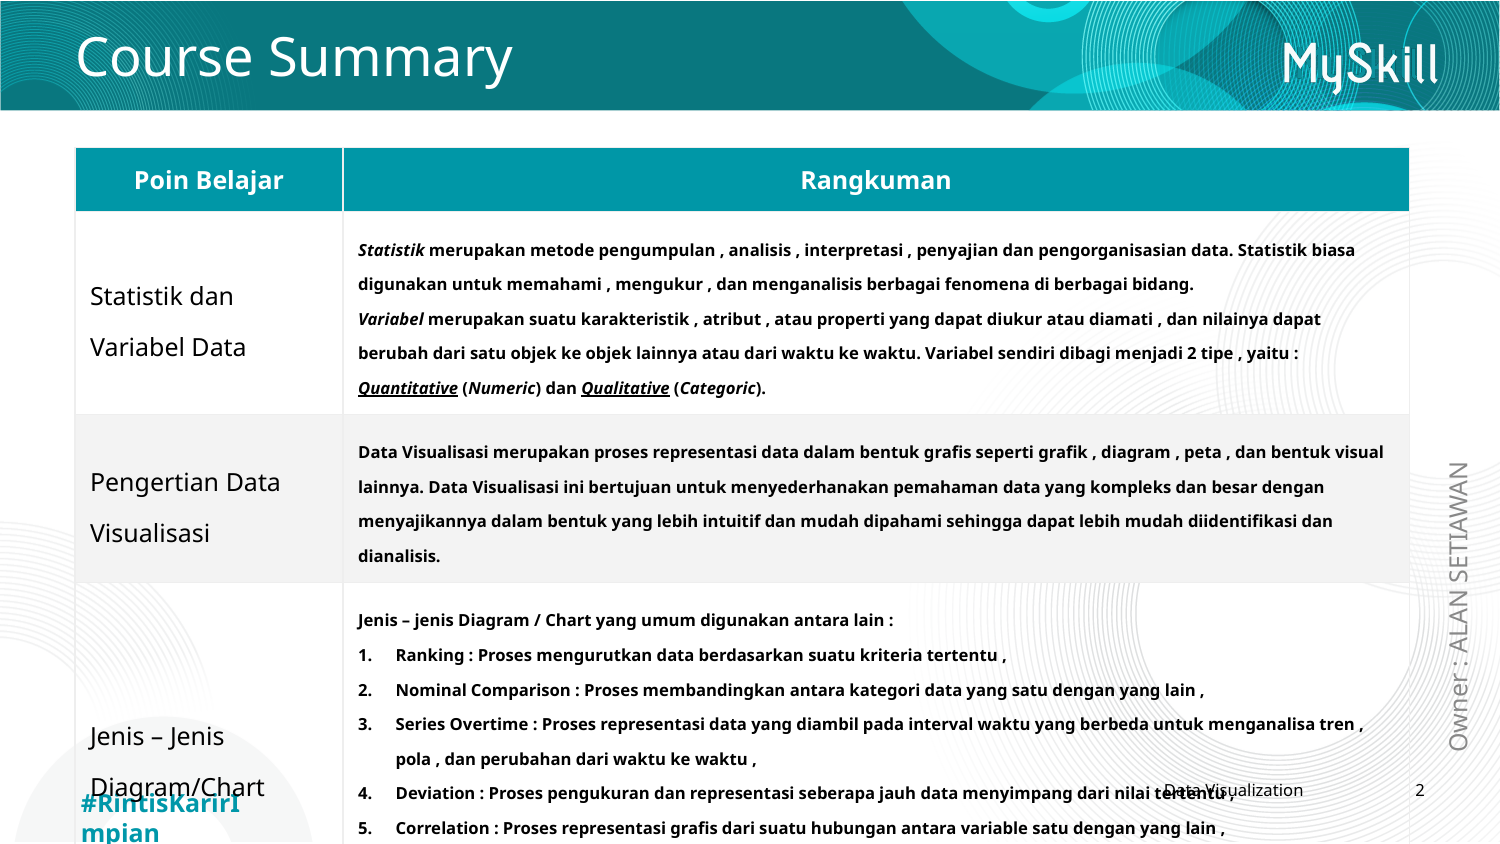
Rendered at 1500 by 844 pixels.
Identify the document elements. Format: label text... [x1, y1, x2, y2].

picture [0, 1, 1500, 842]
title Course Summary [75, 29, 1270, 86]
table_header Poin Belajar [76, 148, 342, 211]
table_header Rangkuman [344, 148, 1409, 211]
table_cell Pengertian Data Visualisasi [76, 415, 342, 582]
table_cell Statistik dan Variabel Data [76, 212, 342, 414]
table_cell Statistik merupakan metode pengumpulan , analisis , interpretasi , penyajian dan pengorganisasian data. Statistik biasa digunakan untuk memahami , mengukur , dan menganalisis berbagai fenomena di berbagai bidang. Variabel merupakan suatu karakteristik , atribut , atau properti yang dapat diukur atau diamati , dan nilainya dapat berubah dari satu objek ke objek lainnya atau dari waktu ke waktu. Variabel sendiri dibagi menjadi 2 tipe , yaitu : Quantitative (Numeric) dan Qualitative (Categoric). [344, 212, 1409, 414]
text_box Owner : ALAN SETIAWAN [1422, 192, 1488, 768]
table_cell Jenis – jenis Diagram / Chart yang umum digunakan antara lain : Ranking : Proses mengurutkan data berdasarkan suatu kriteria tertentu , Nominal Comparison : Proses membandingkan antara kategori data yang satu dengan yang lain , Series Overtime : Proses representasi data yang diambil pada interval waktu yang berbeda untuk menganalisa tren , pola , dan perubahan dari waktu ke waktu , Deviation : Proses pengukuran dan representasi seberapa jauh data menyimpang dari nilai tertentu , Correlation : Proses representasi grafis dari suatu hubungan antara variable satu dengan yang lain , Distribution : Proses representasi data berdasarkan data tersebut tersebar atau terdistribusi diantara suatu nilai atau kategori. [344, 583, 1409, 844]
table_cell Jenis – Jenis Diagram/Chart [76, 583, 342, 844]
table_cell Data Visualisasi merupakan proses representasi data dalam bentuk grafis seperti grafik , diagram , peta , dan bentuk visual lainnya. Data Visualisasi ini bertujuan untuk menyederhanakan pemahaman data yang kompleks dan besar dengan menyajikannya dalam bentuk yang lebih intuitif dan mudah dipahami sehingga dapat lebih mudah diidentifikasi dan dianalisis. [344, 415, 1409, 582]
footer Data Visualization [797, 779, 1304, 825]
slide_number 2 [1410, 779, 1425, 825]
